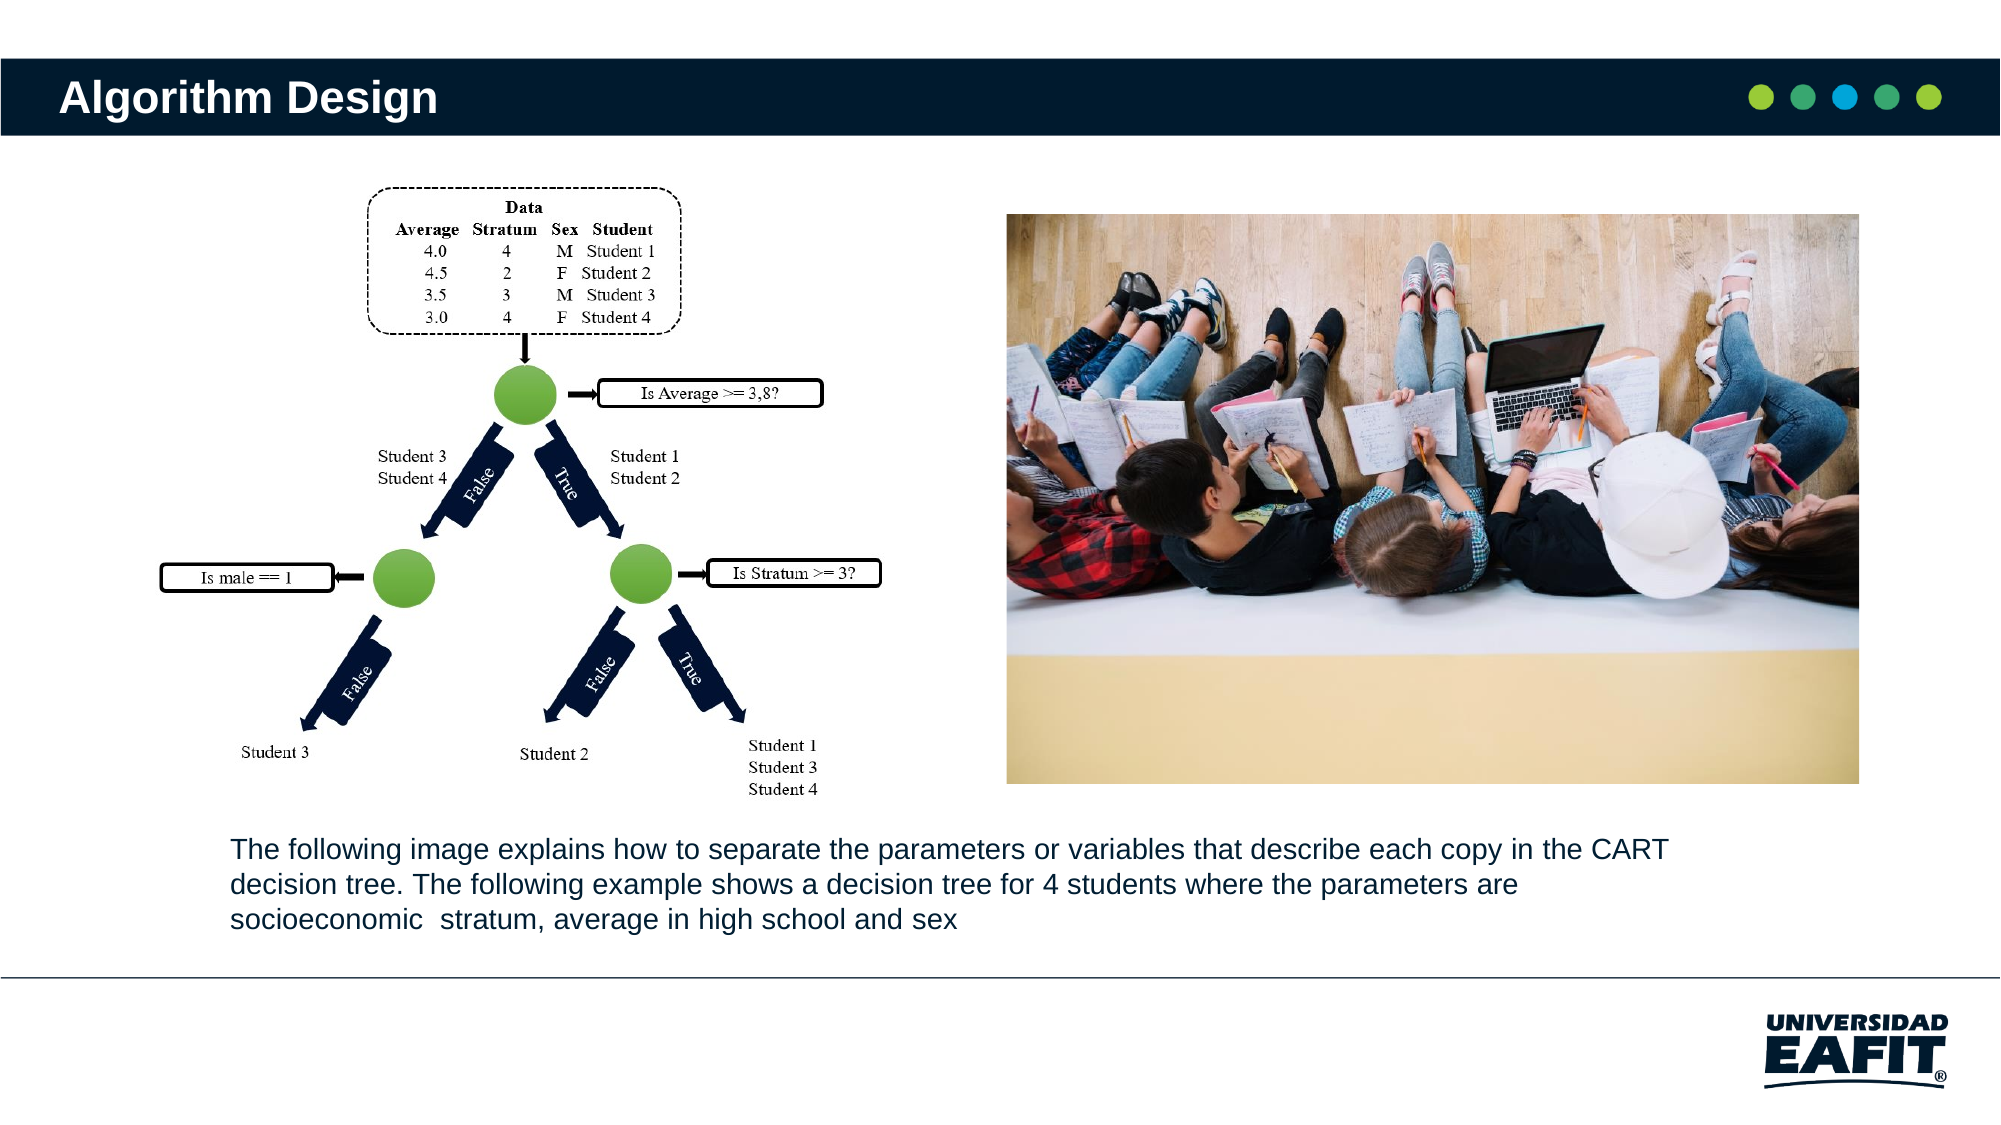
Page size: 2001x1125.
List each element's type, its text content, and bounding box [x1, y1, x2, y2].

text_box The following image explains how to separate the parameters or variables that describe each copy in the CART decision tree. The following example shows a decision tree for 4 students where the parameters are socioeconomic stratum, average in high school and sex [227, 835, 1717, 936]
title Algorithm Design [56, 65, 443, 256]
picture [0, 58, 2000, 1089]
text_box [118, 165, 1860, 824]
